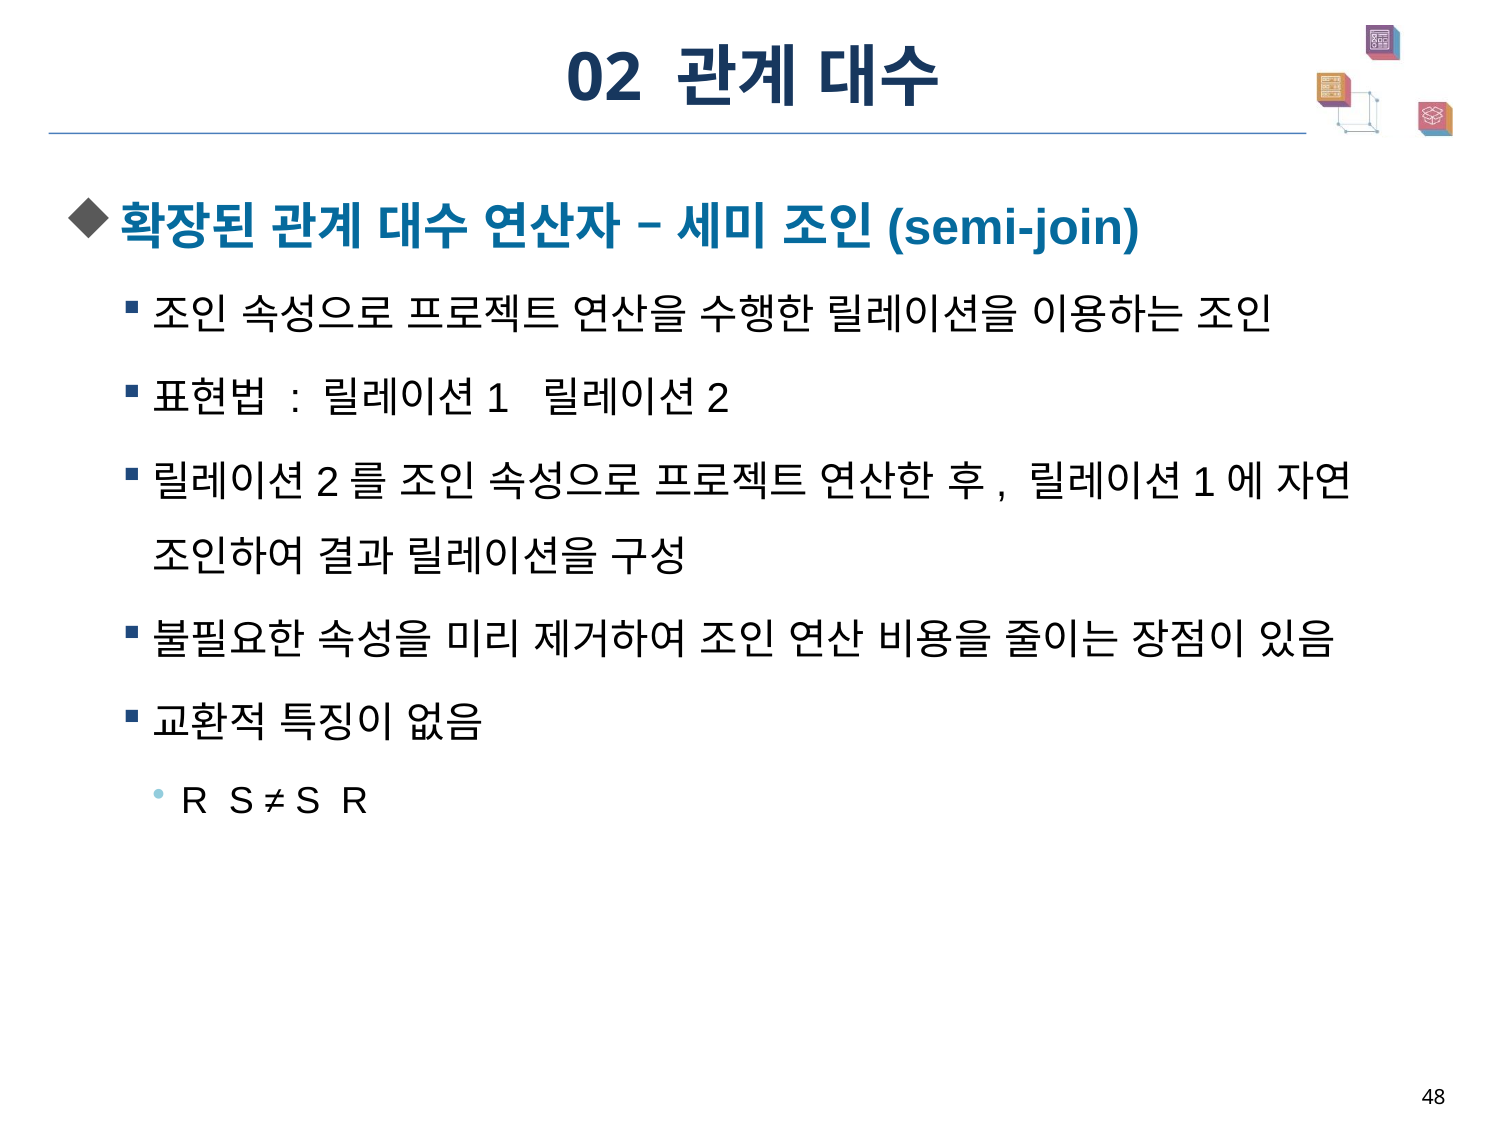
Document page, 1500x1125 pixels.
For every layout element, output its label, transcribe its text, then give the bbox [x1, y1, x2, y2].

picture [1316, 123, 1453, 138]
title 02 관계 대수 [48, 25, 1459, 123]
